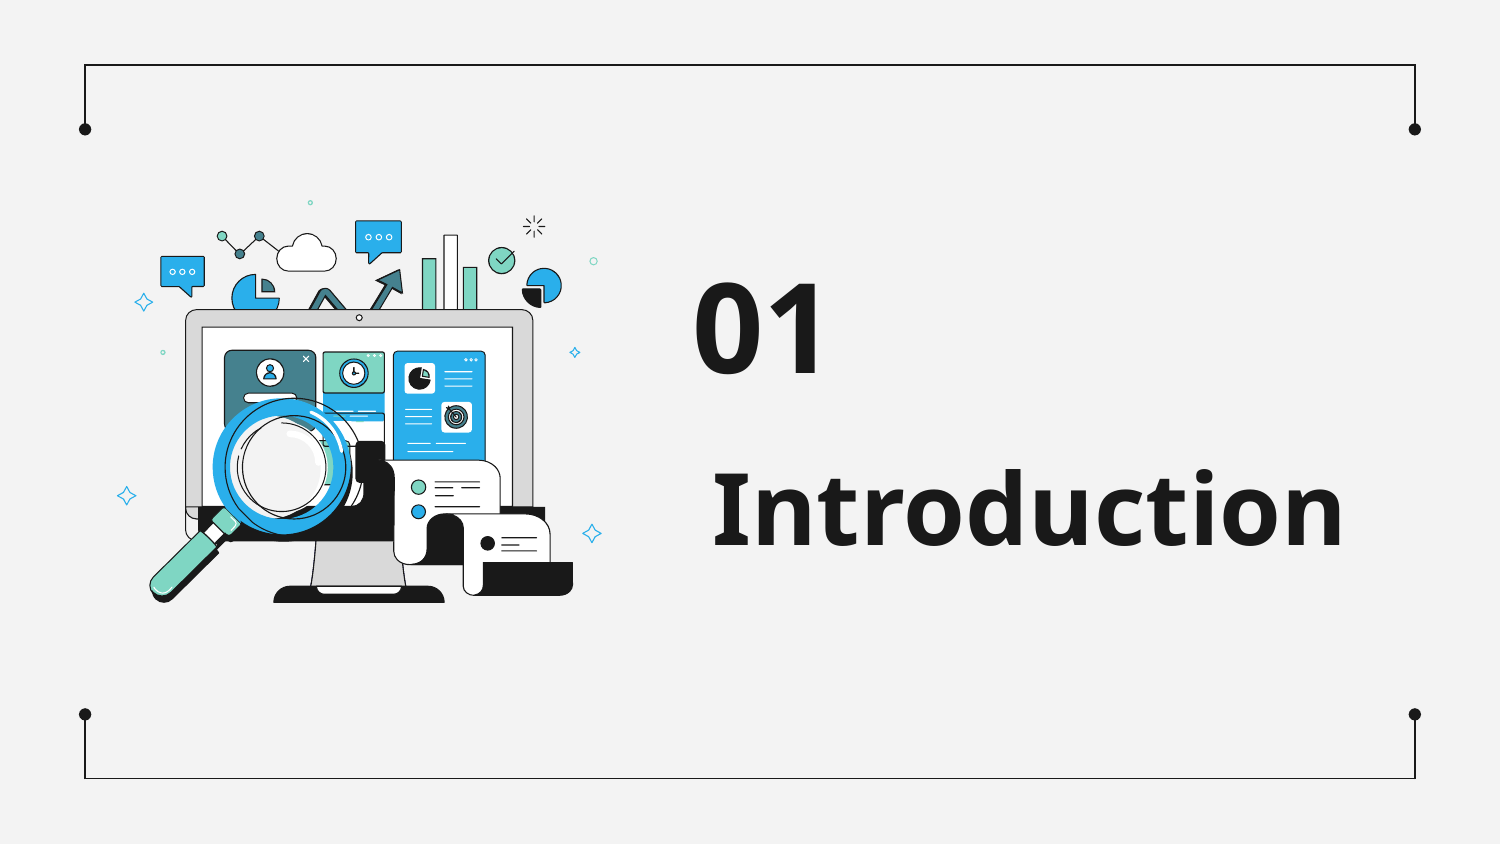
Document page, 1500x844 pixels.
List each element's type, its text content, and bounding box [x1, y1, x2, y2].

title 01 [677, 275, 1383, 414]
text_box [116, 199, 602, 605]
title Introduction [677, 430, 1383, 569]
